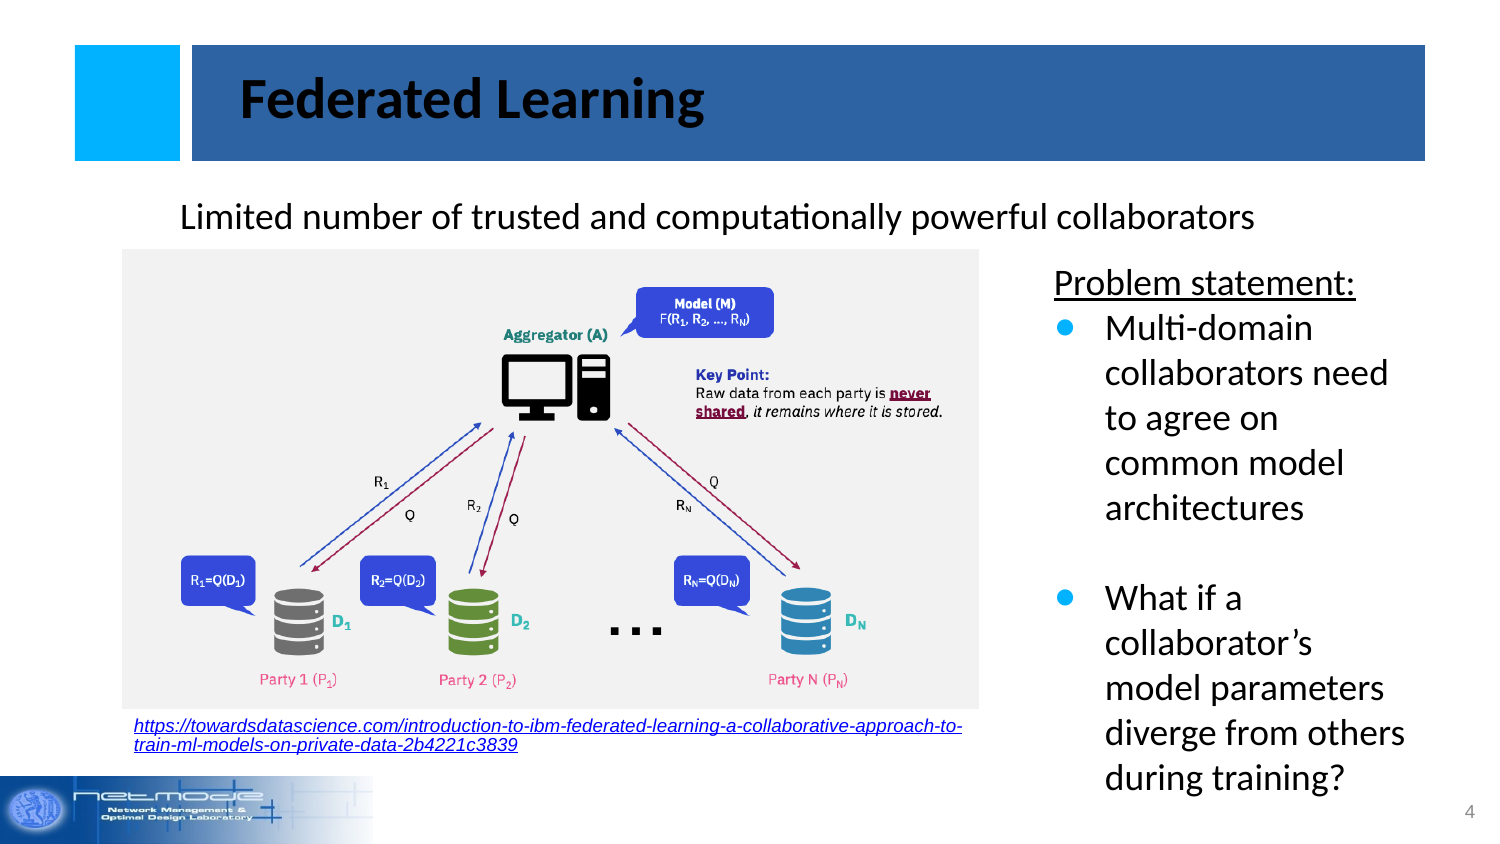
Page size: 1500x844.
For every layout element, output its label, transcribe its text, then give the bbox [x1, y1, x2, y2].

text_box Limited number of trusted and computationally powerful collaborators [141, 177, 1276, 257]
text_box Federated Learning [74, 45, 1425, 161]
slide_number 4 [1400, 779, 1491, 844]
text_box https://towardsdatascience.com/introduction-to-ibm-federated-learning-a-collaborative-approach-to-train-ml-models-on-private-data-2b4221c3839 [119, 712, 982, 744]
list Problem statement: Multi-domain collaborators need to agree on common model architectures What if a collaborator’s model parameters diverge from others during training? [1015, 243, 1428, 798]
picture [122, 249, 979, 710]
picture [0, 776, 373, 844]
